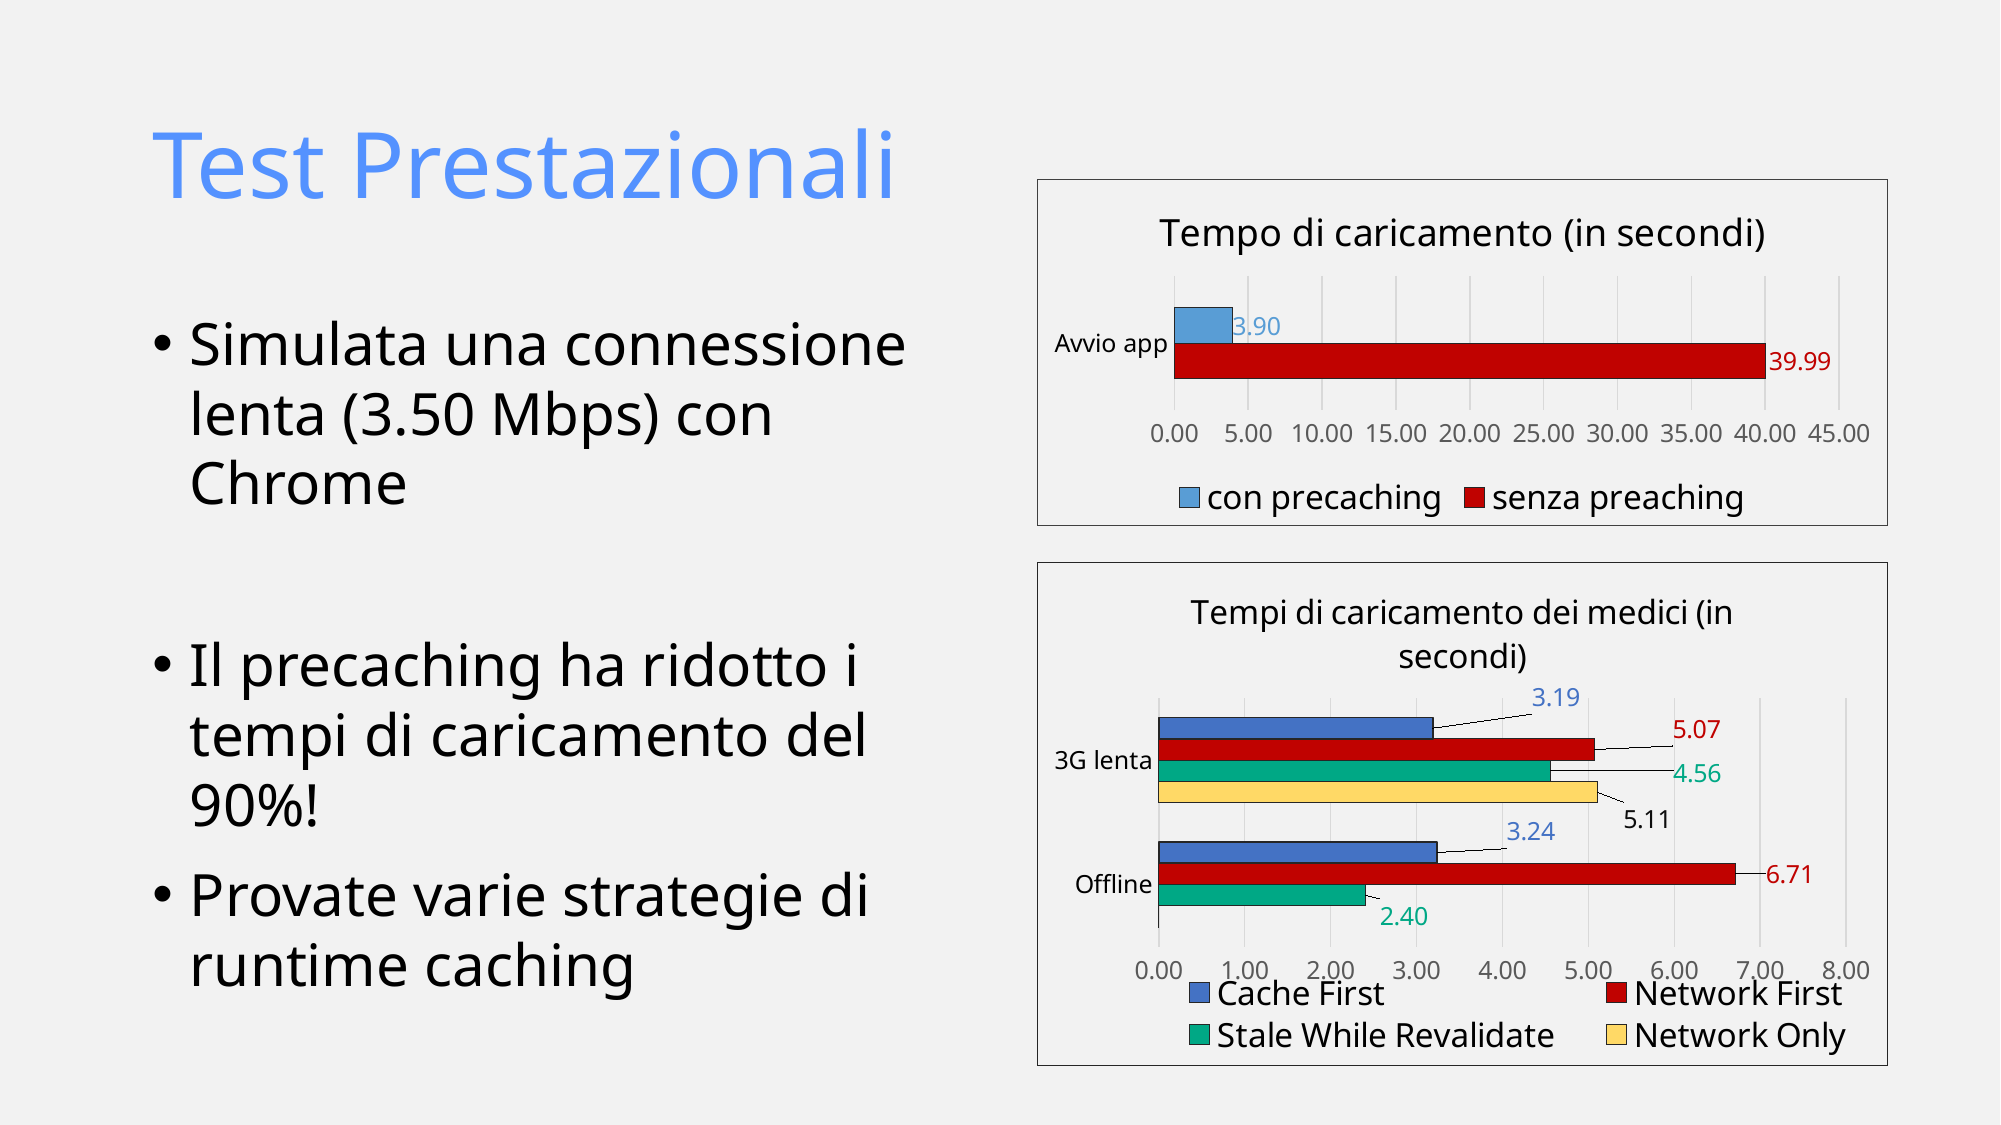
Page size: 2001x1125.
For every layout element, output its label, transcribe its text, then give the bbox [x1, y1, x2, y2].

title Test Prestazionali [137, 59, 1863, 278]
chart [1037, 562, 1888, 1066]
chart [1037, 179, 1888, 526]
list Simulata una connessione lenta (3.50 Mbps) con Chrome Il precaching ha ridotto i tempi di caricamento del 90%! Provate varie strategie di runtime caching [137, 299, 1000, 1014]
